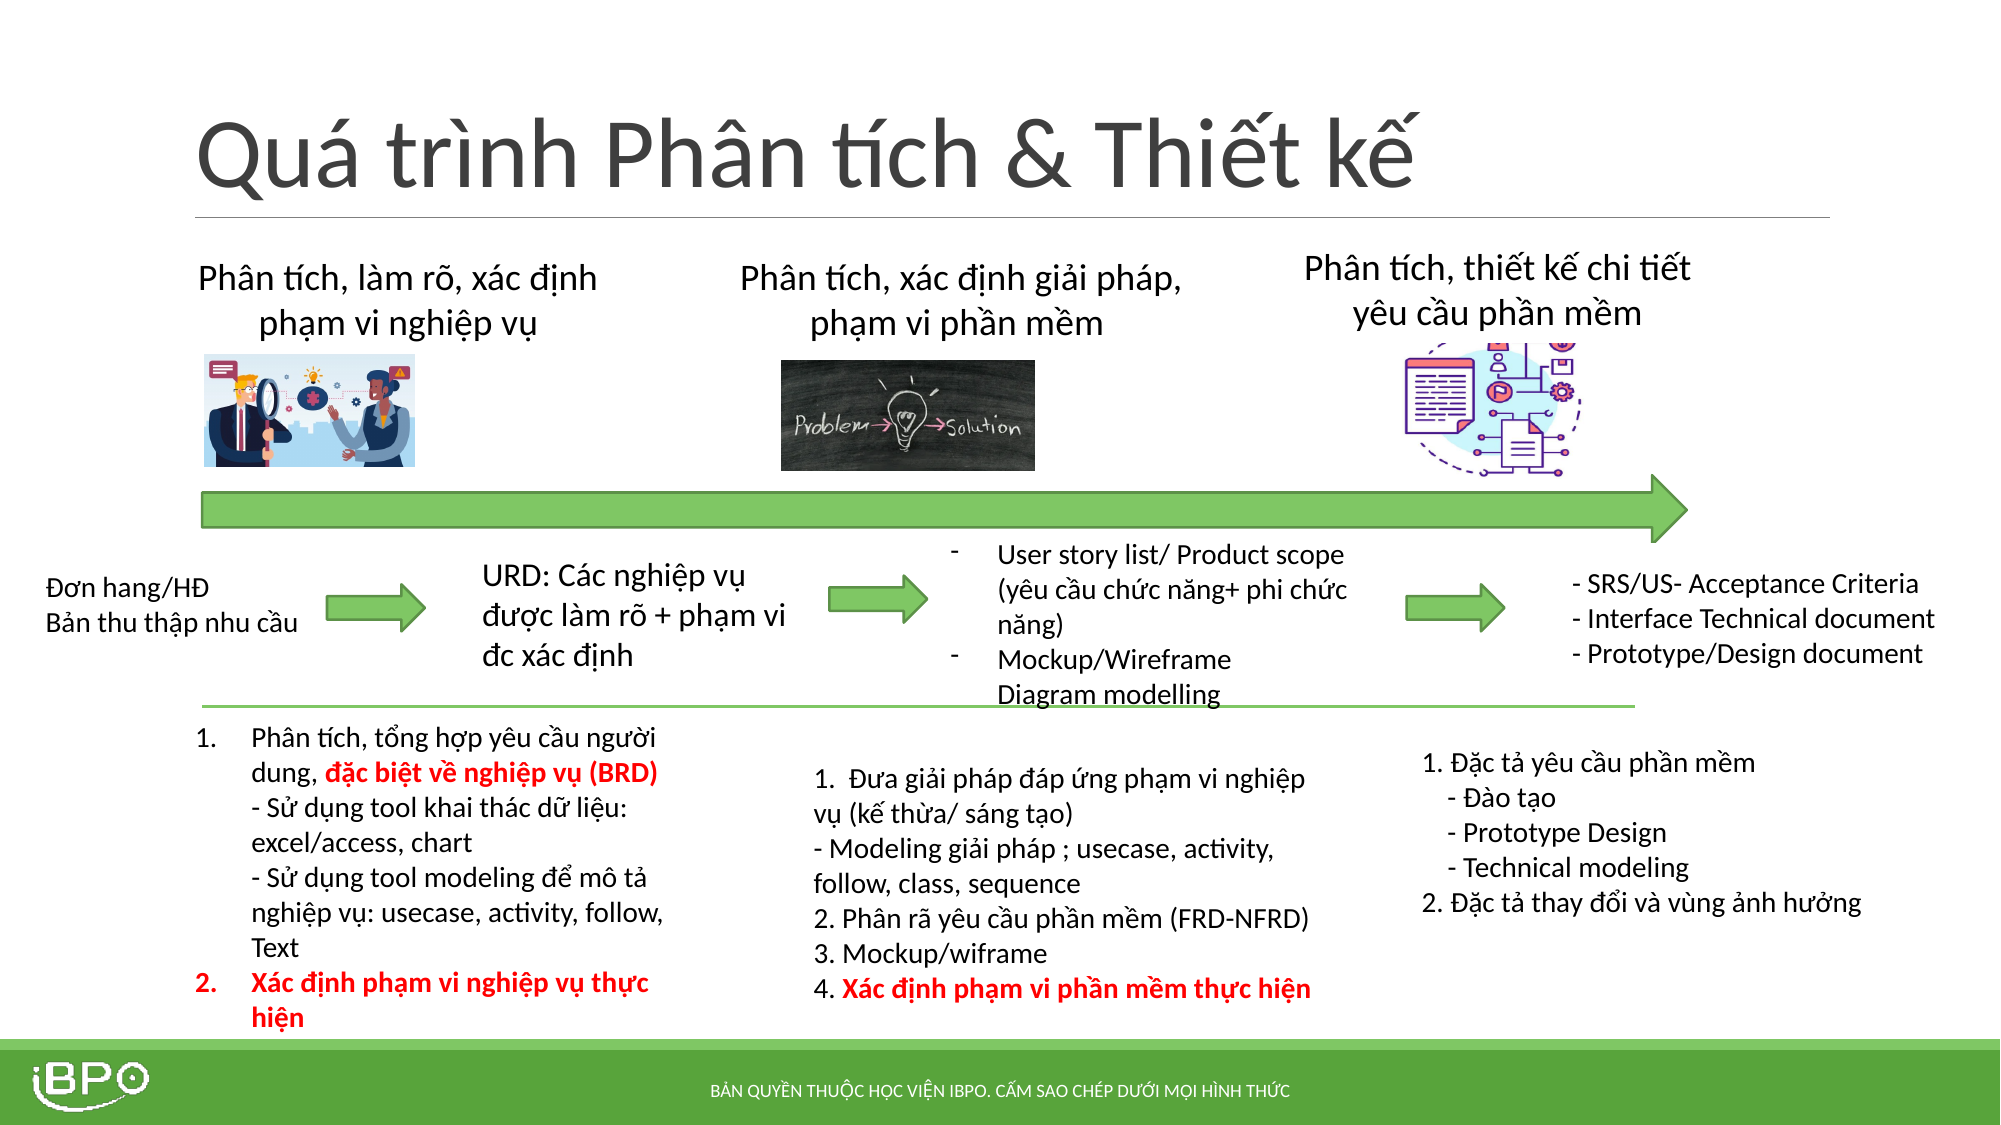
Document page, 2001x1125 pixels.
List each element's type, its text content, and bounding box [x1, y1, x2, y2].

picture [13, 1048, 167, 1125]
picture [204, 353, 416, 467]
text_box [327, 584, 425, 632]
text_box [829, 575, 928, 623]
text_box Phân tích, tổng hợp yêu cầu người dung, đặc biệt về nghiệp vụ (BRD) - Sử dụng tool khai thác dữ liệu: excel/access, chart - Sử dụng tool modeling để mô tả nghiệp vụ: usecase, activity, follow, Text Xác định phạm vi nghiệp vụ thực hiện [179, 723, 723, 1029]
text_box 1. Đưa giải pháp đáp ứng phạm vi nghiệp vụ (kế thừa/ sáng tạo) - Modeling giải pháp ; usecase, activity, follow, class, sequence 2. Phân rã yêu cầu phần mềm (FRD-NFRD) 3. Mockup/wiframe 4. Xác định phạm vi phần mềm thực hiện [798, 729, 1331, 1034]
text_box Phân tích, làm rõ, xác định phạm vi nghiệp vụ [179, 243, 617, 353]
picture [1383, 320, 1595, 481]
text_box Phân tích, xác định giải pháp, phạm vi phần mềm [722, 243, 1201, 353]
picture [781, 360, 1035, 472]
text_box [202, 475, 1687, 544]
text_box URD: Các nghiệp vụ được làm rõ + phạm vi đc xác định [467, 547, 824, 679]
text_box User story list/ Product scope (yêu cầu chức năng+ phi chức năng) Mockup/Wireframe Diagram modelling [935, 546, 1384, 699]
title Quá trình Phân tích & Thiết kế [180, 47, 1830, 216]
text_box - SRS/US- Acceptance Criteria - Interface Technical document - Prototype/Design document [1557, 544, 1970, 690]
text_box Đơn hang/HĐ Bản thu thập nhu cầu [30, 548, 318, 658]
text_box 1. Đặc tả yêu cầu phần mềm - Đào tạo - Prototype Design - Technical modeling 2. Đặc tả thay đổi và vùng ảnh hưởng [1406, 713, 1879, 1019]
text_box [1406, 584, 1505, 632]
footer BẢN QUYỀN THUỘC HỌC VIỆN IBPO. CẤM SAO CHÉP DƯỚI MỌI HÌNH THỨC [604, 1059, 1396, 1120]
text_box Phân tích, thiết kế chi tiết yêu cầu phần mềm [1258, 233, 1737, 343]
